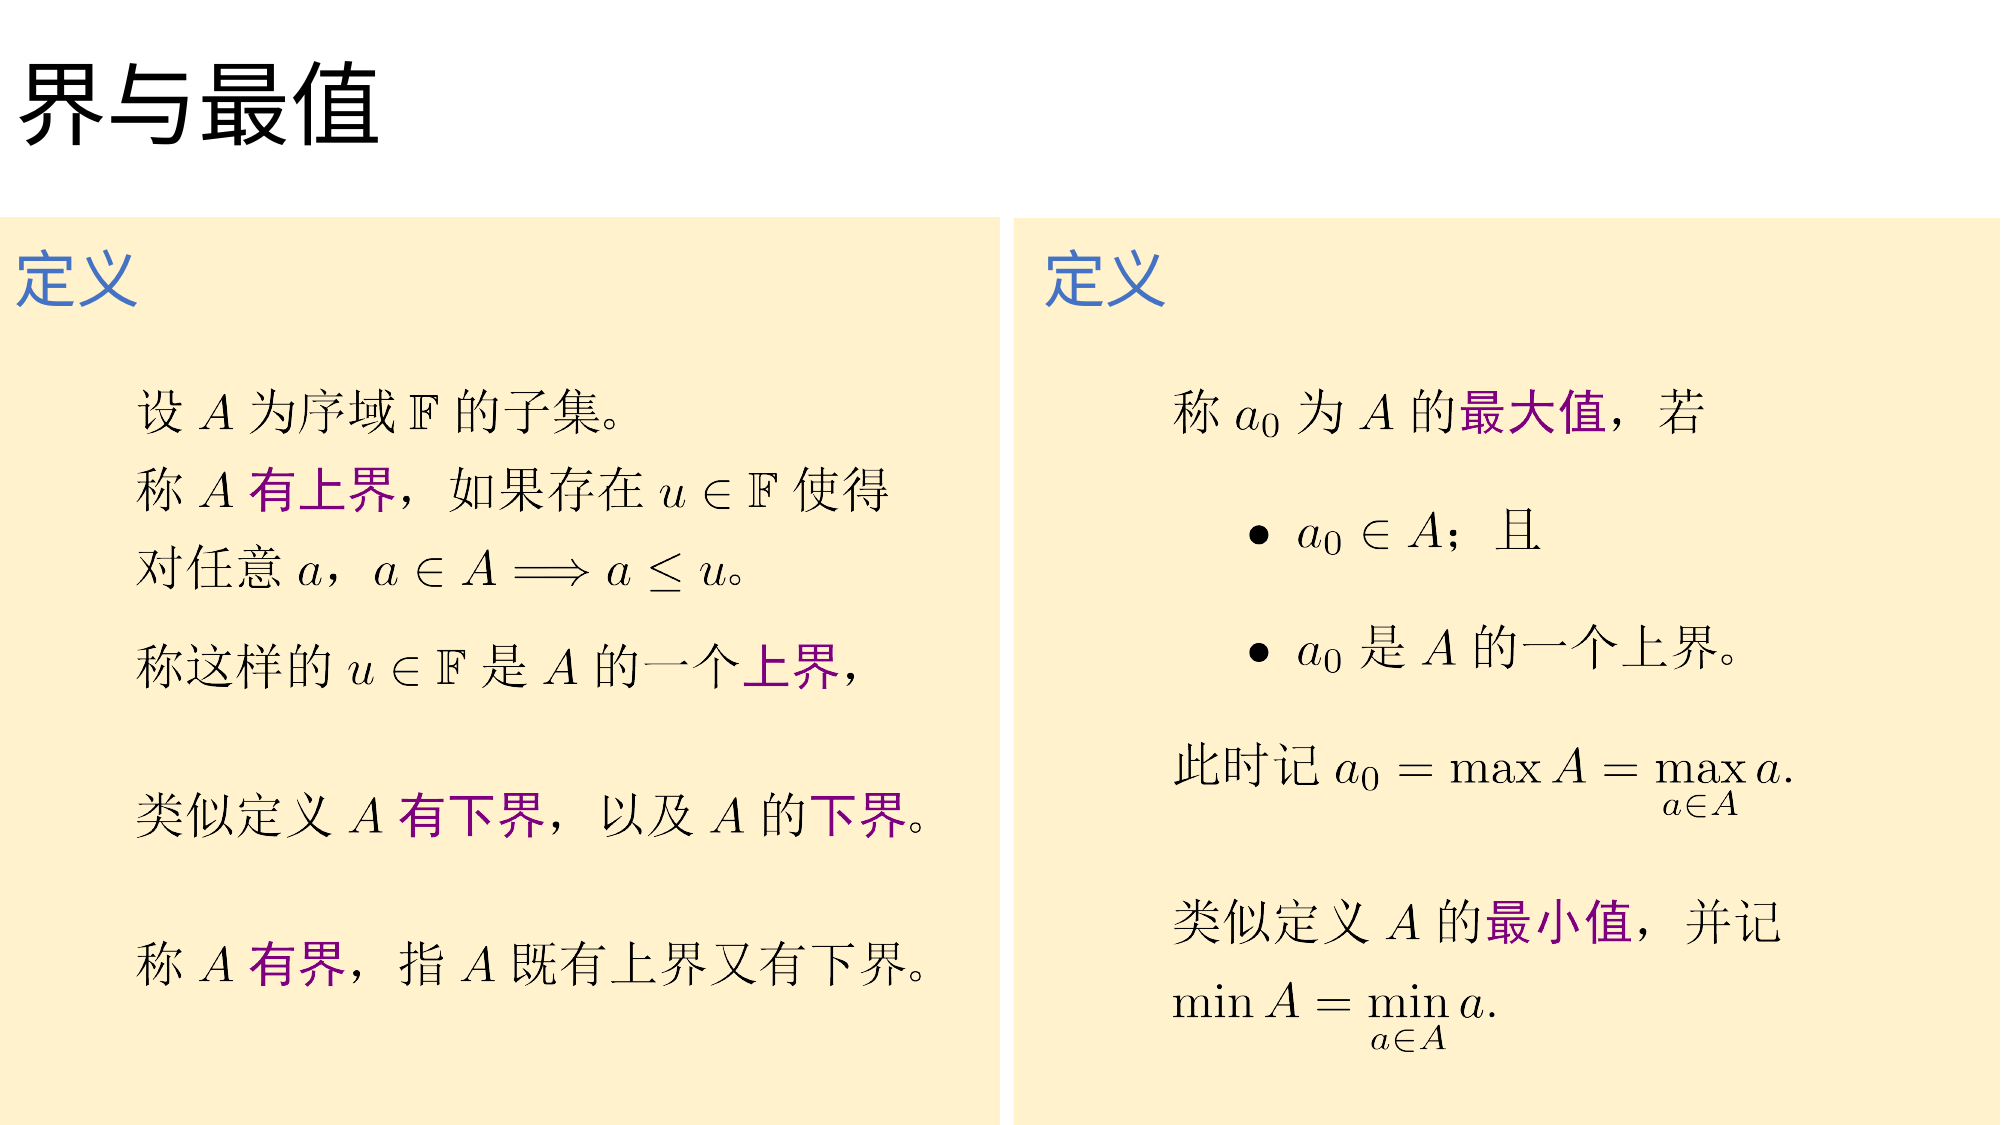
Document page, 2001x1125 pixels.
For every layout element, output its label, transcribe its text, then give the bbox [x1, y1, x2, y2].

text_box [1013, 217, 2000, 1125]
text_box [0, 217, 1000, 1125]
title 界与最值 [0, 0, 2000, 218]
